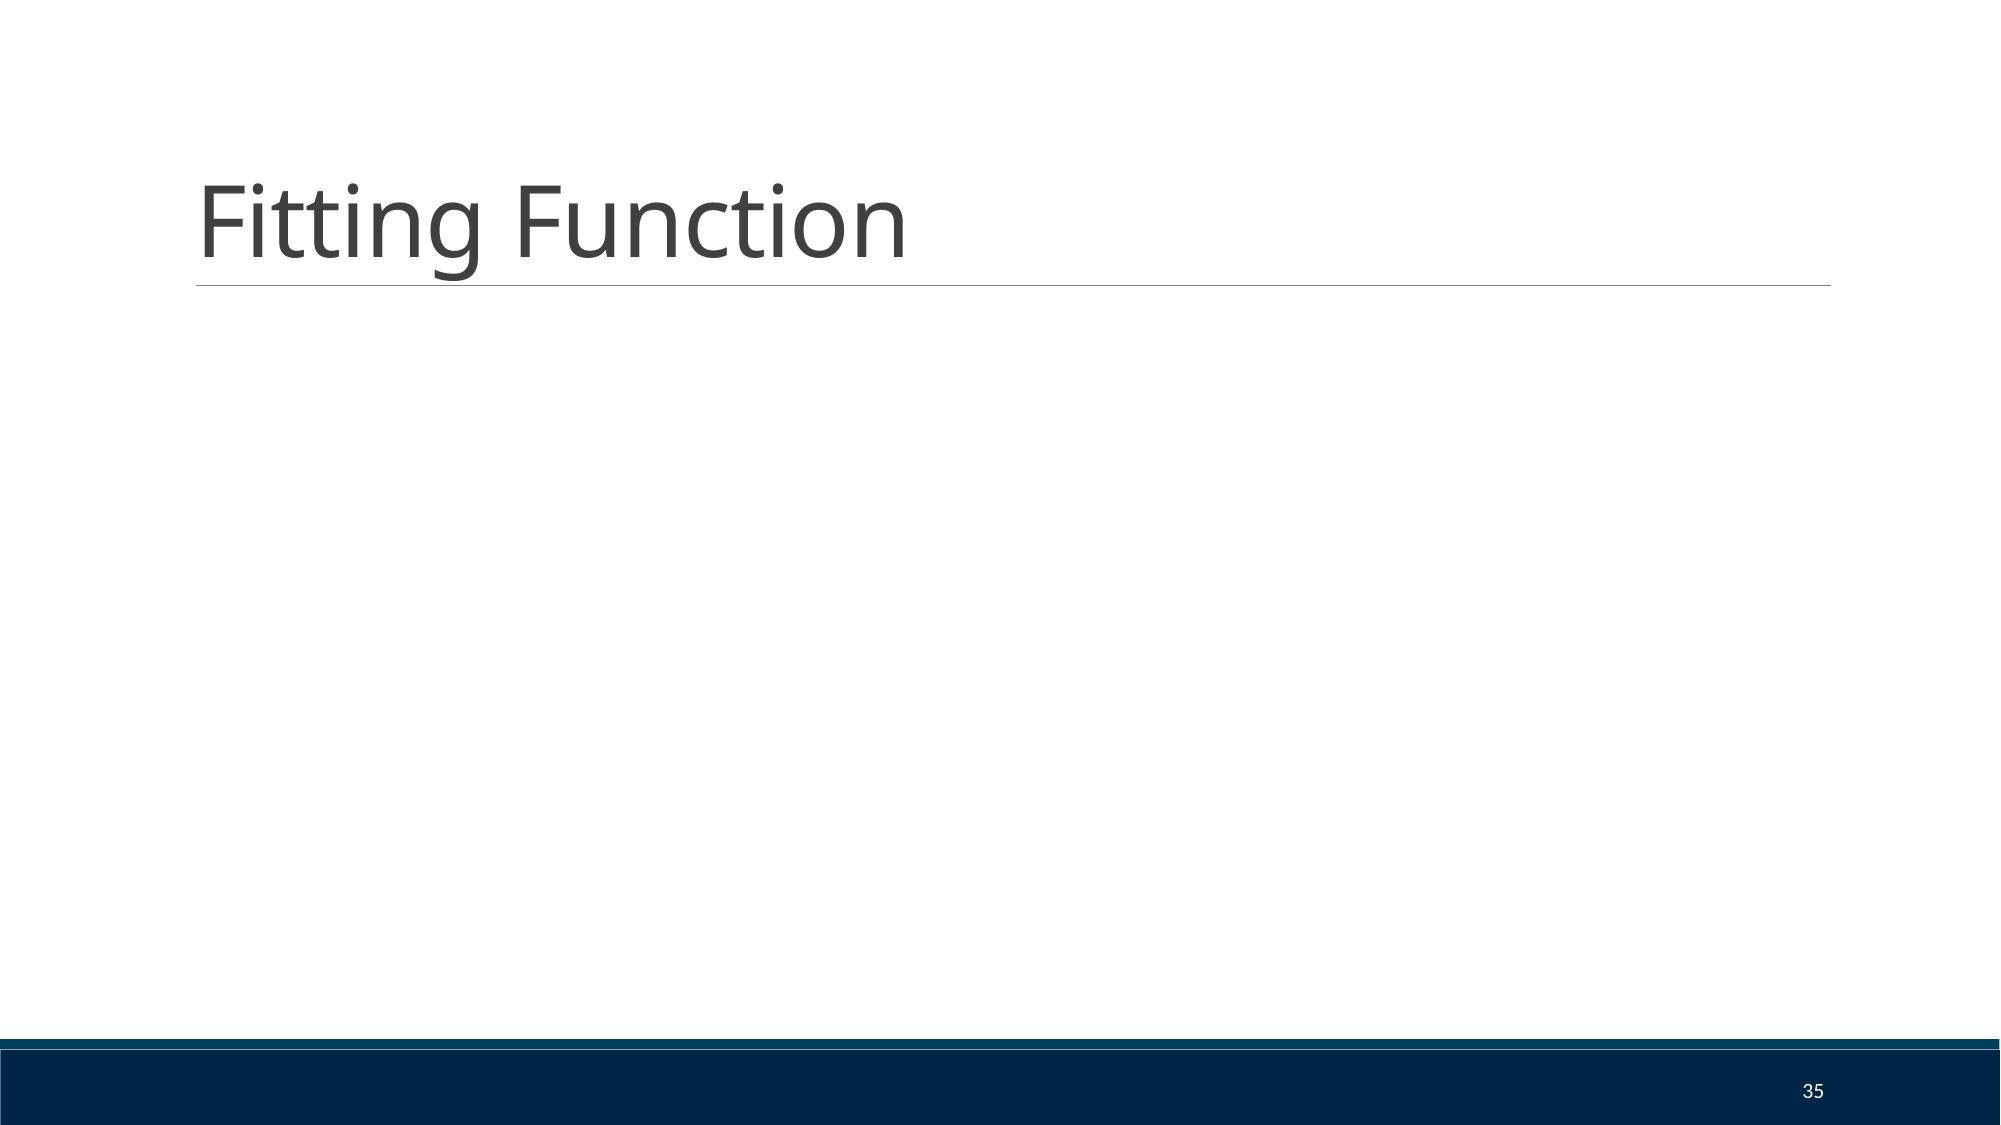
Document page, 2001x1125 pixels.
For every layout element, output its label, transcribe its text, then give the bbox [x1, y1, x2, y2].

slide_number 35 [1624, 1059, 1840, 1120]
title Fitting Function [180, 47, 1830, 285]
